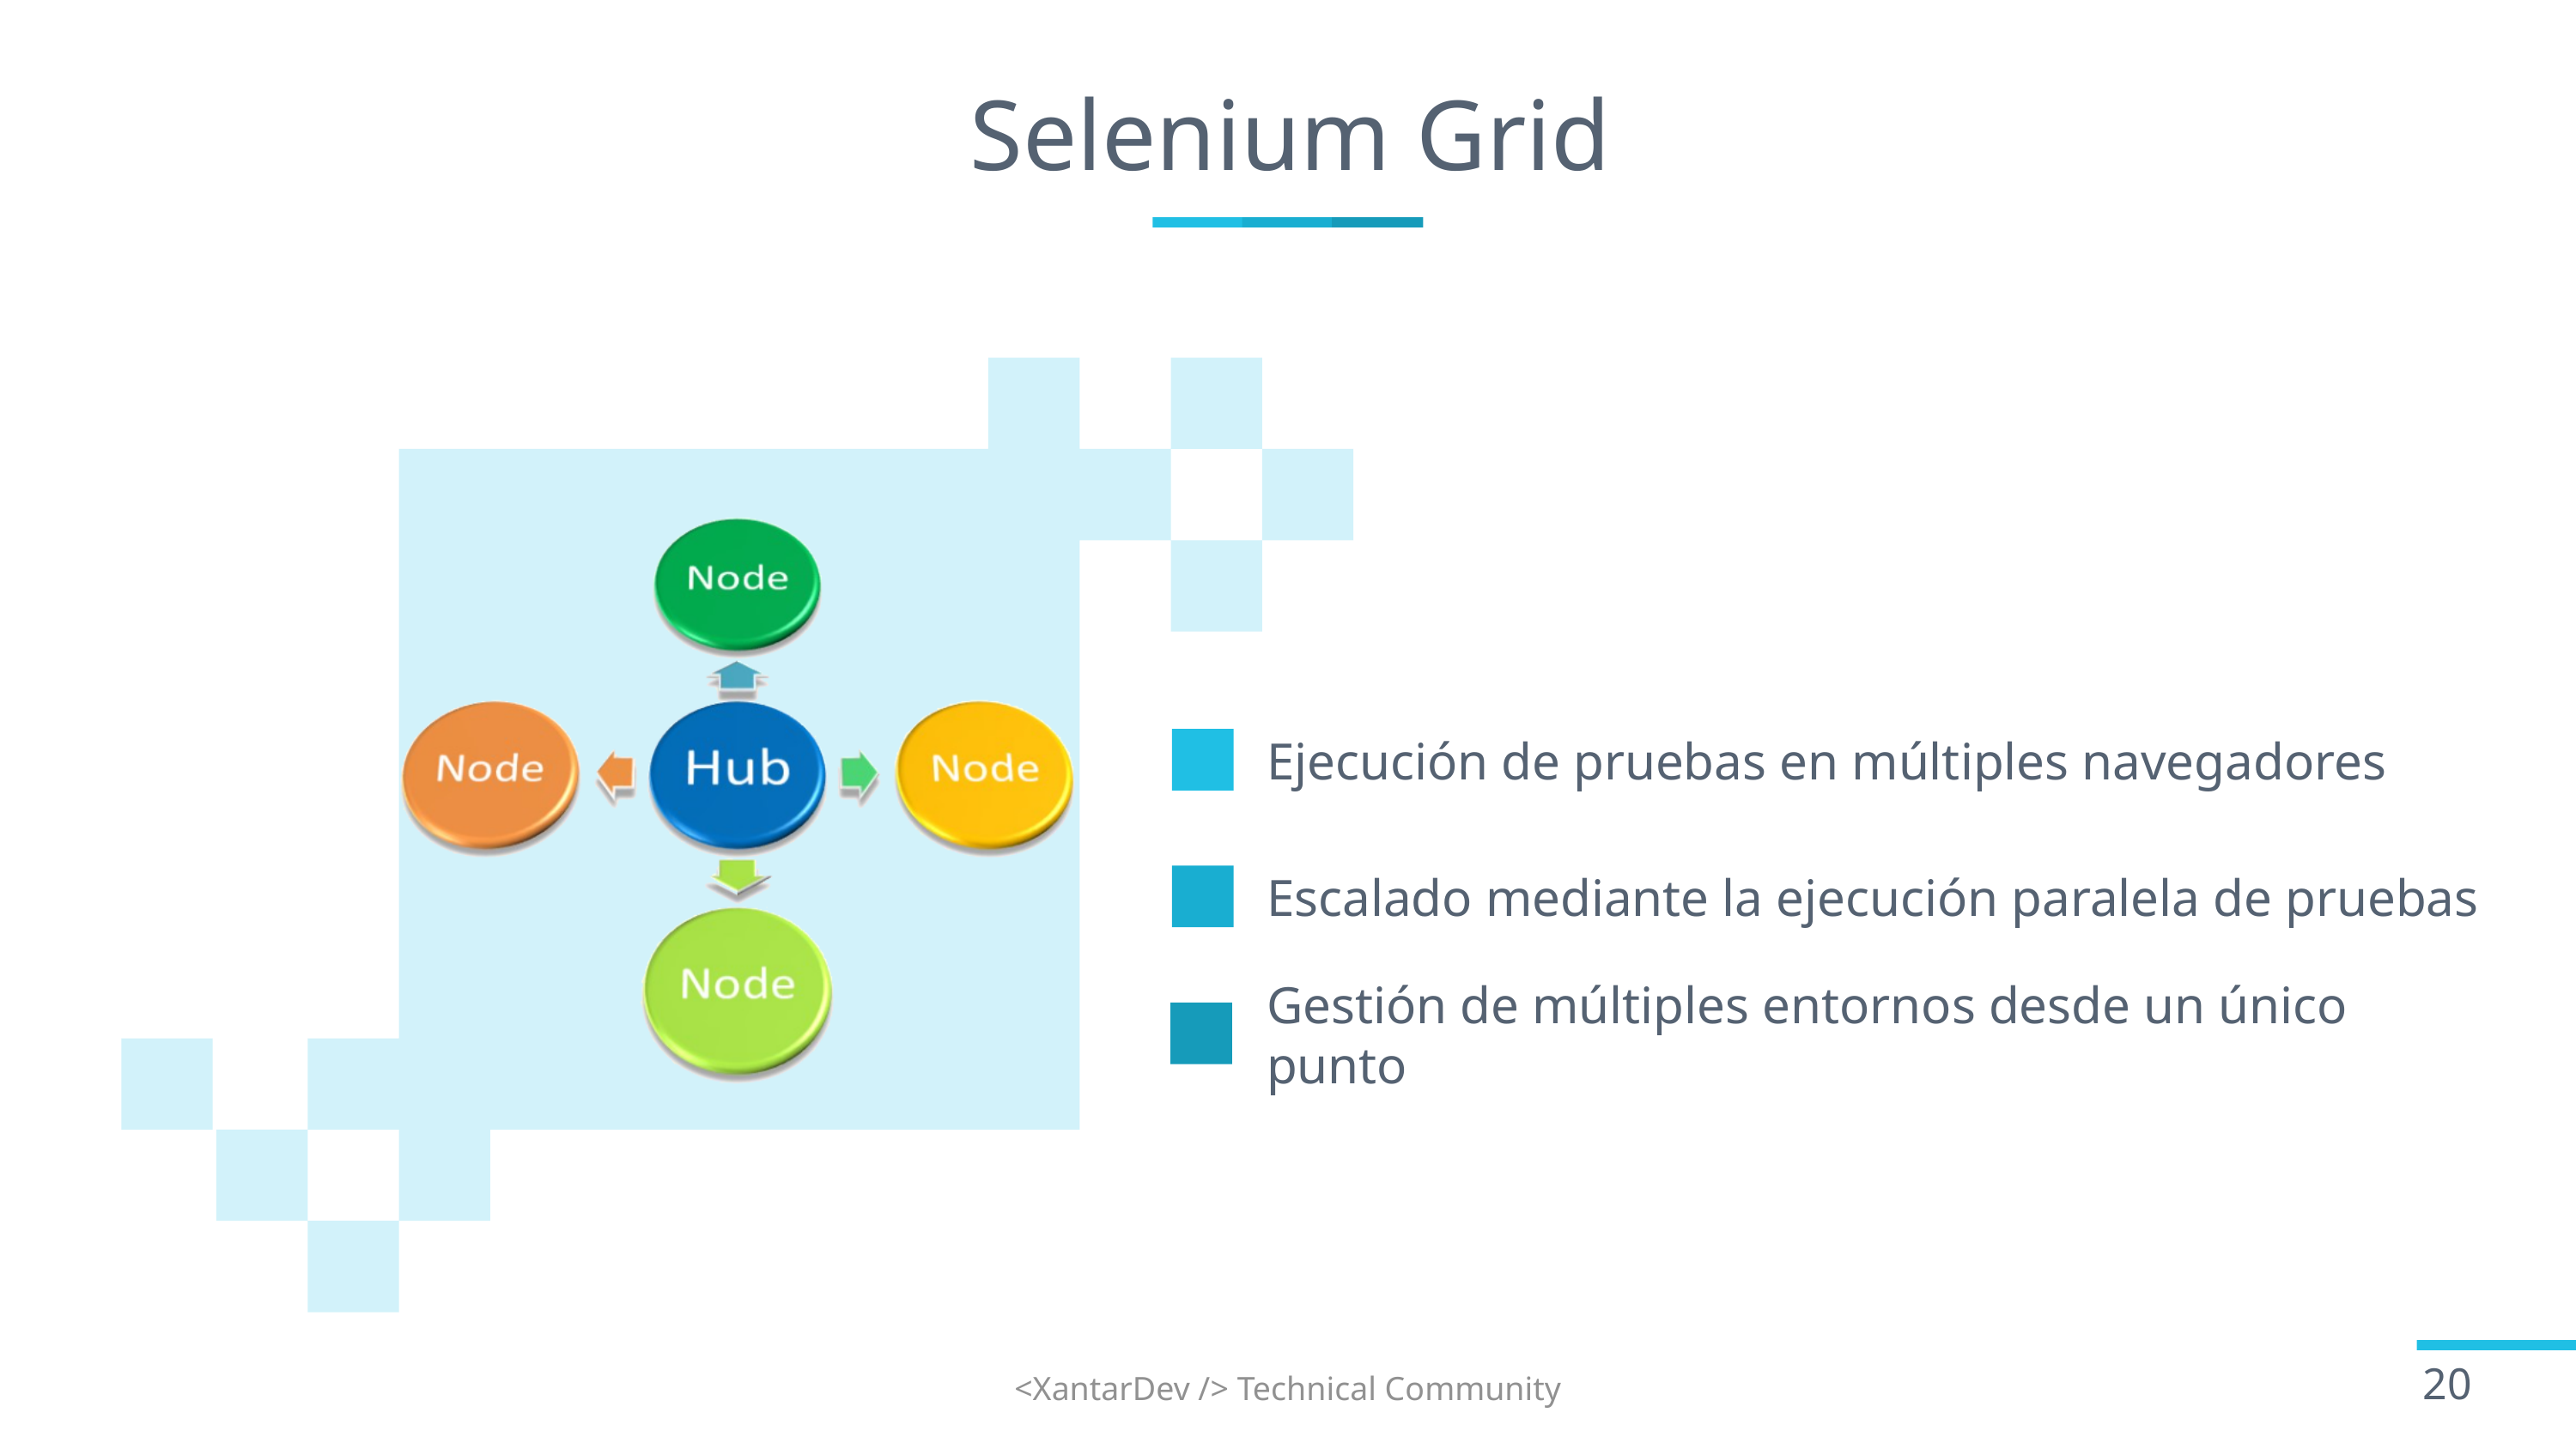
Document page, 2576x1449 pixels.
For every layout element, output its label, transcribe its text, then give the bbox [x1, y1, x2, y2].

list Escalado mediante la ejecución paralela de pruebas [1354, 844, 2512, 949]
list Gestión de múltiples entornos desde un único punto [1354, 980, 2512, 1086]
footer <XantarDev /> Technical Community [853, 1349, 1723, 1427]
list Ejecución de pruebas en múltiples navegadores [1354, 706, 2512, 813]
slide_number 20 [2409, 1351, 2576, 1421]
picture [121, 357, 1354, 1313]
title Selenium Grid [69, 49, 2512, 230]
